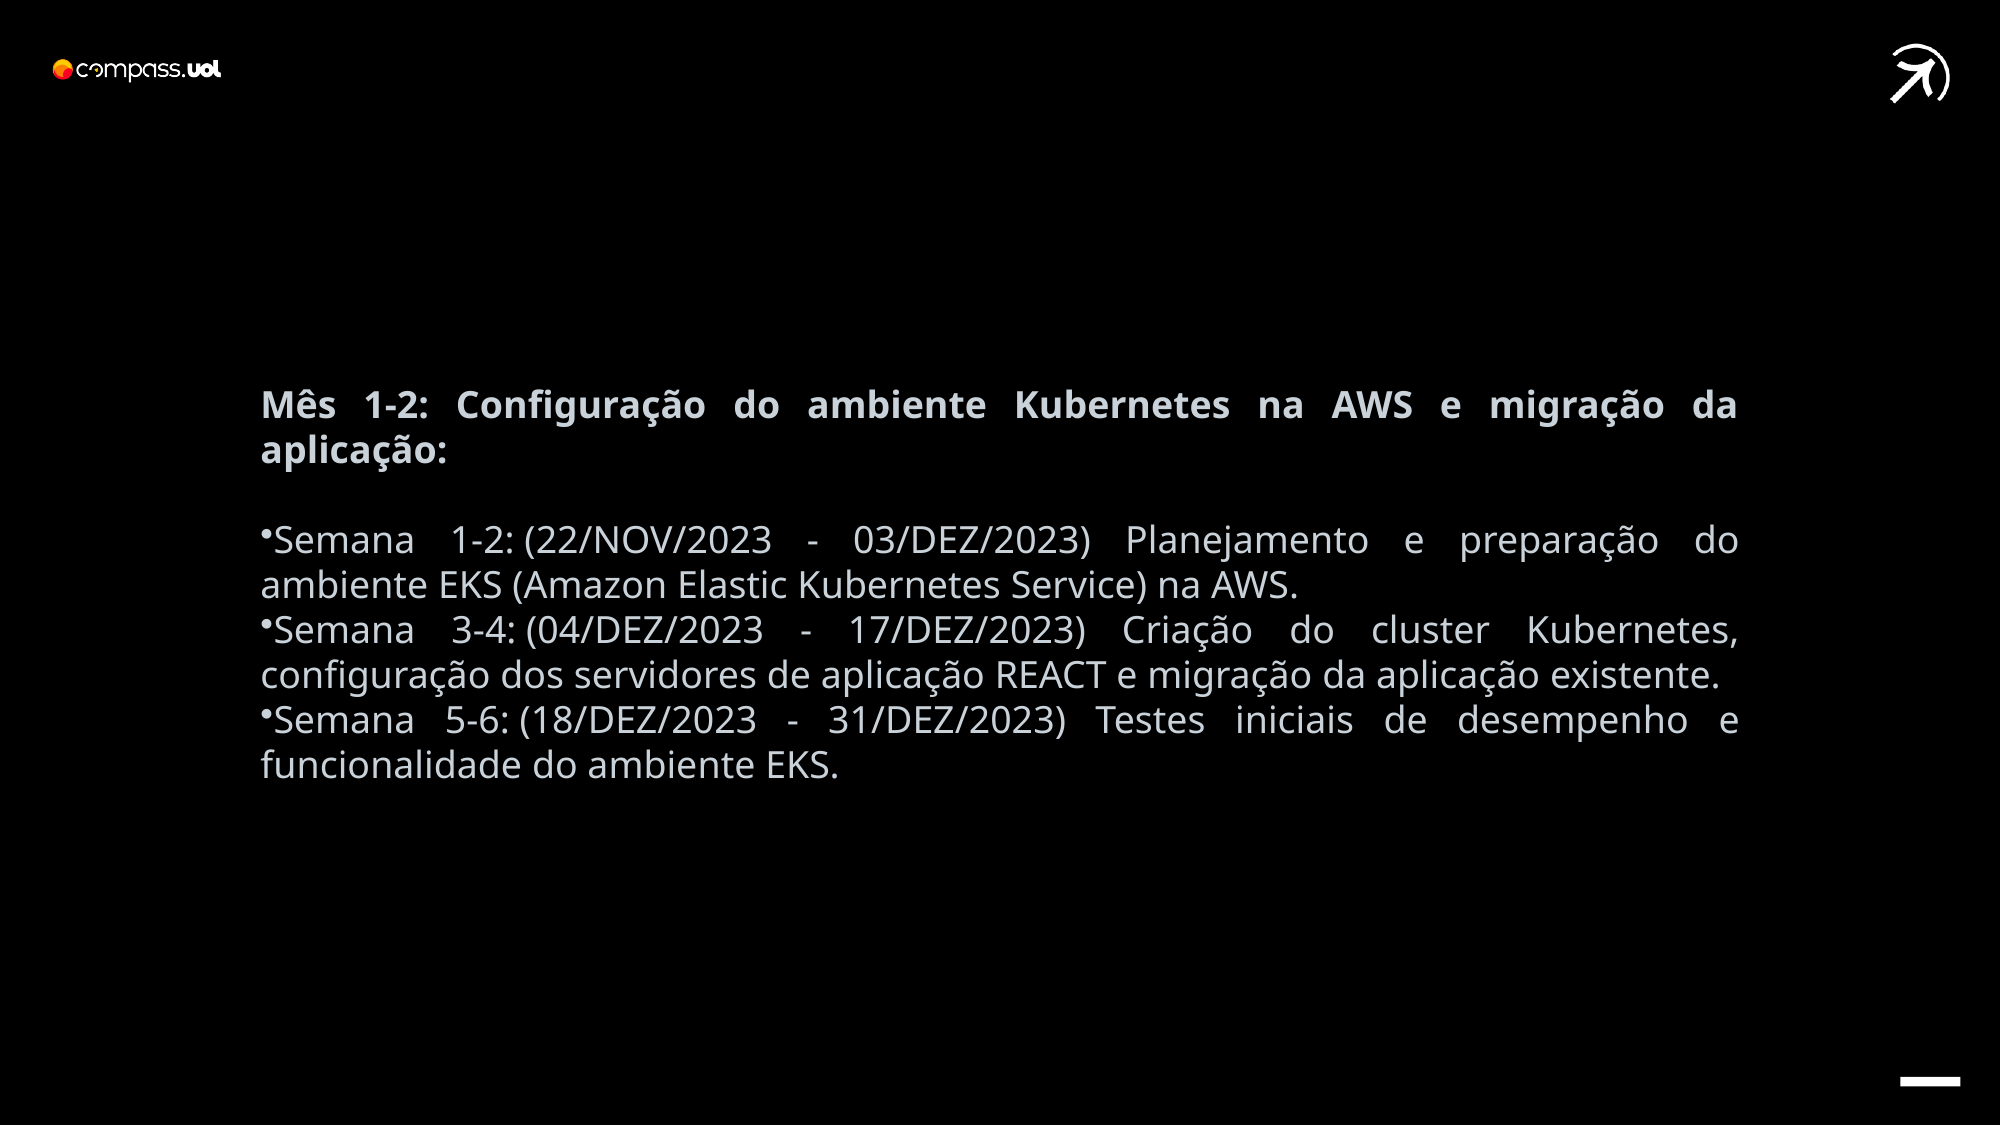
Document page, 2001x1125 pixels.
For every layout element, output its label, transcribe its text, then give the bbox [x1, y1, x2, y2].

picture [40, 37, 233, 104]
picture [1889, 43, 1950, 104]
text_box Mês 1-2: Configuração do ambiente Kubernetes na AWS e migração da aplicação: Semana 1-2: (22/NOV/2023 - 03/DEZ/2023) Planejamento e preparação do ambiente EKS (Amazon Elastic Kubernetes Service) na AWS. Semana 3-4: (04/DEZ/2023 - 17/DEZ/2023) Criação do cluster Kubernetes, configuração dos servidores de aplicação REACT e migração da aplicação existente. Semana 5-6: (18/DEZ/2023 - 31/DEZ/2023) Testes iniciais de desempenho e funcionalidade do ambiente EKS. [245, 373, 1755, 794]
